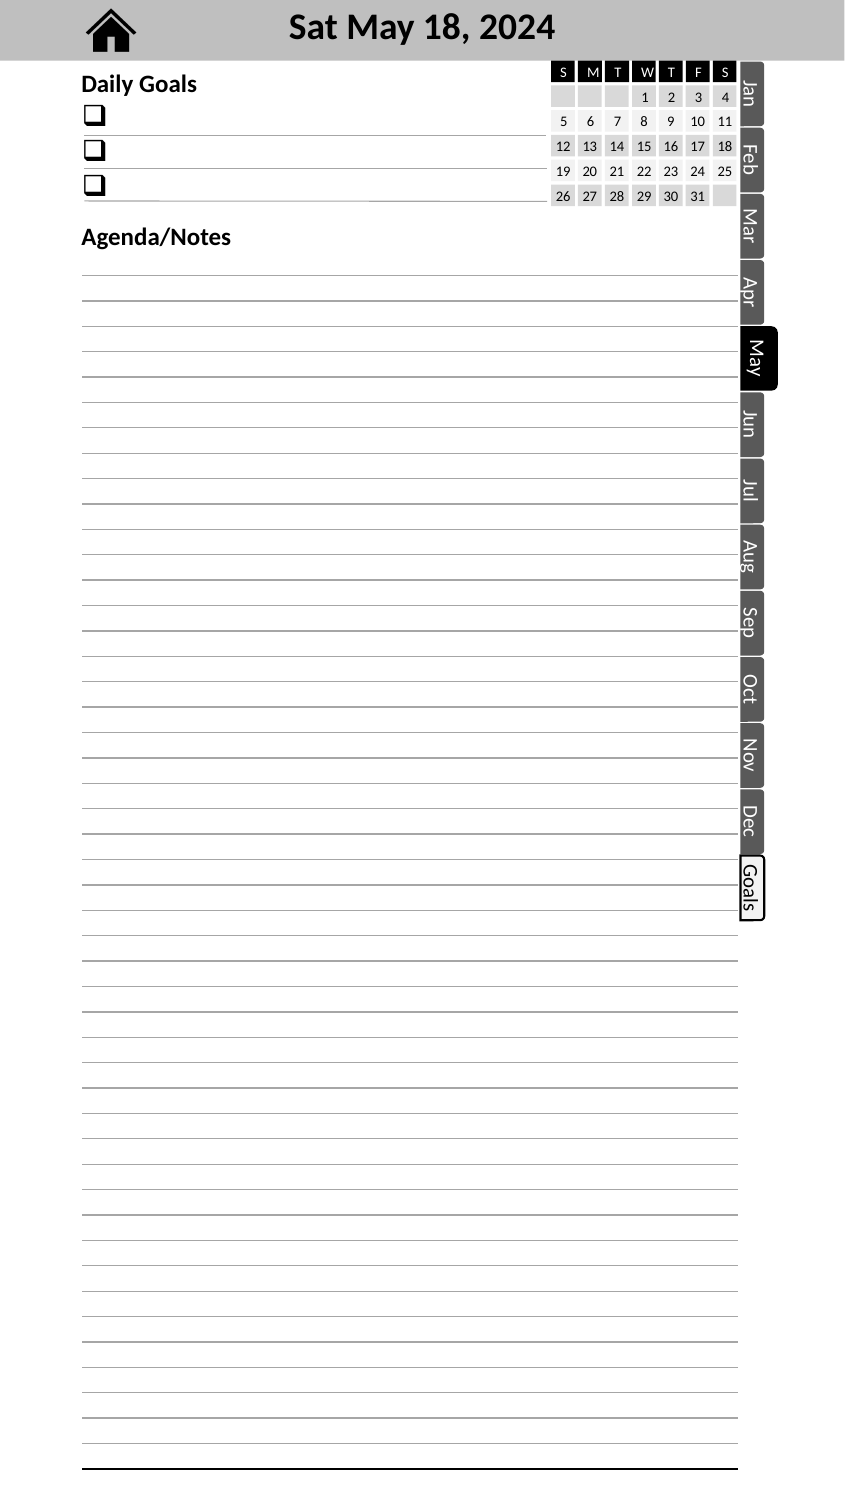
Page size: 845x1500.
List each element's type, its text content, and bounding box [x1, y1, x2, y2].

picture [82, 1, 140, 59]
list Sat May 18, 2024 [190, 0, 655, 61]
